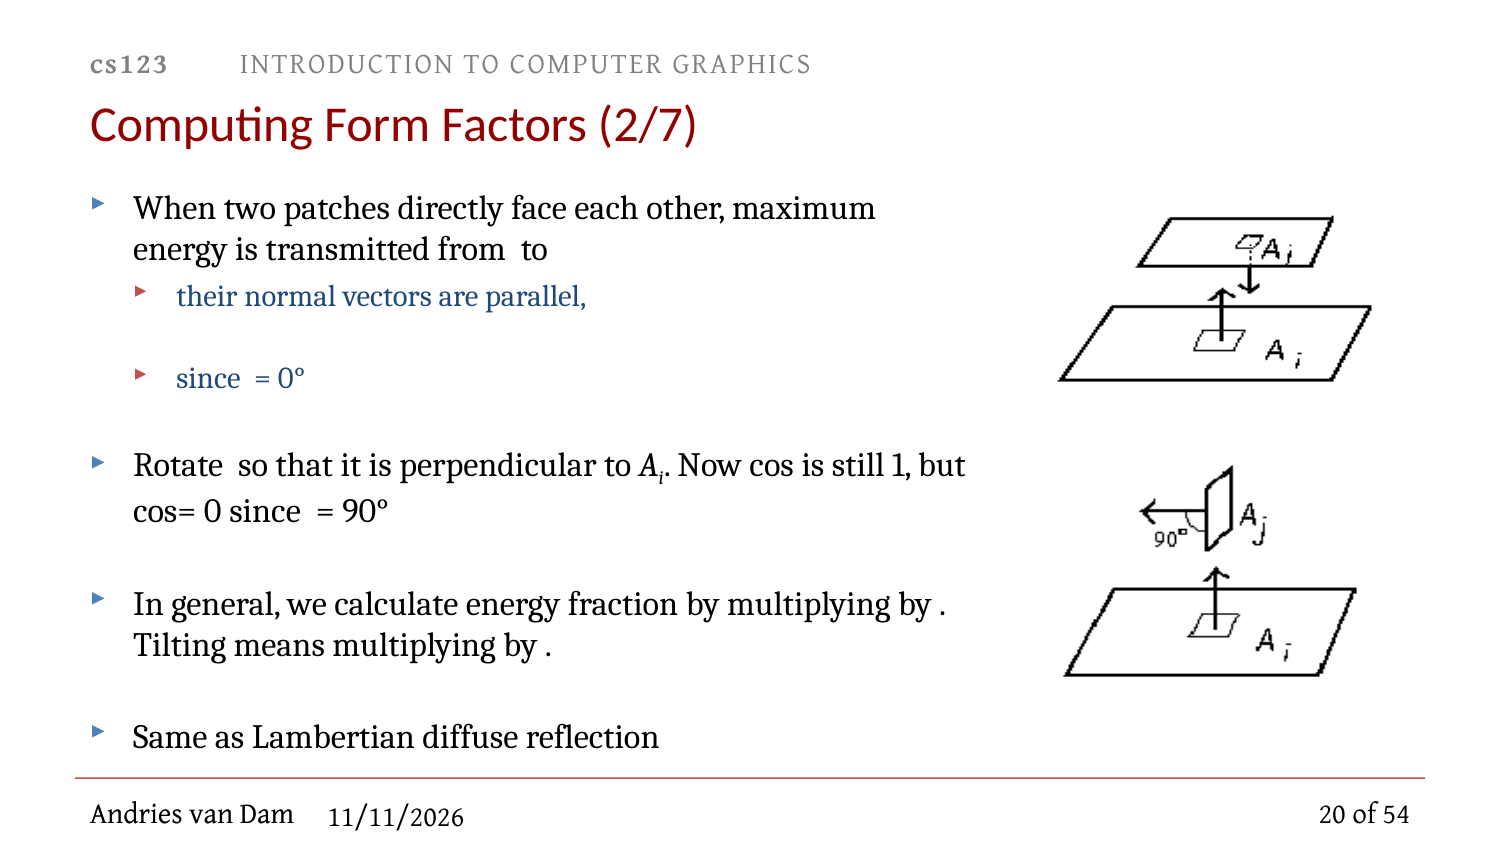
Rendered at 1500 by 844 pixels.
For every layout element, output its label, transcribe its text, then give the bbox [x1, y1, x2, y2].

title Computing Form Factors (2/7) [75, 84, 1425, 160]
picture [1039, 190, 1388, 402]
slide_number 20 of 54 [1224, 787, 1425, 827]
picture [1046, 452, 1372, 685]
text_box 11/28/2012 [312, 789, 688, 840]
